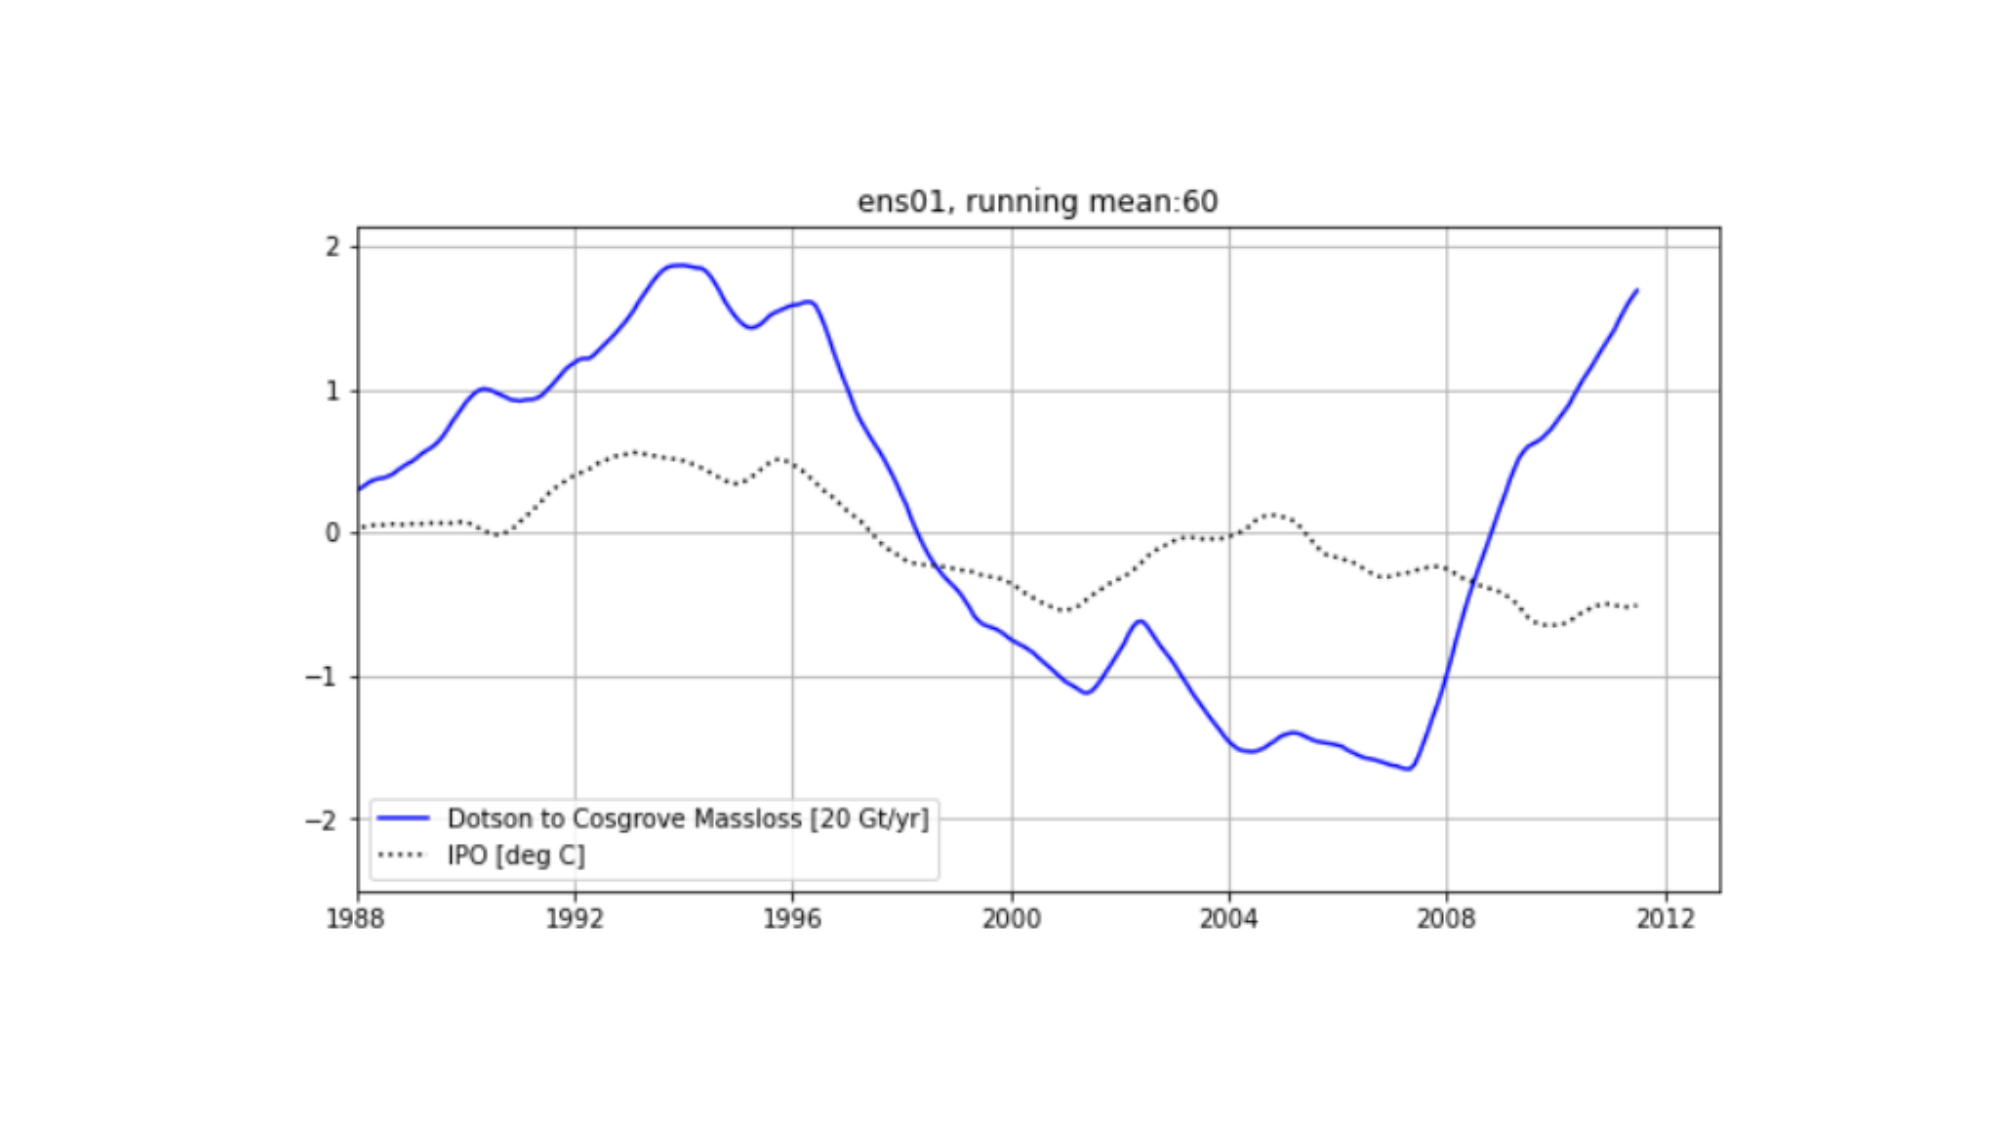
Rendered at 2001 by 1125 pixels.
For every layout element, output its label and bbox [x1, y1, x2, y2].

picture [232, 161, 1768, 964]
